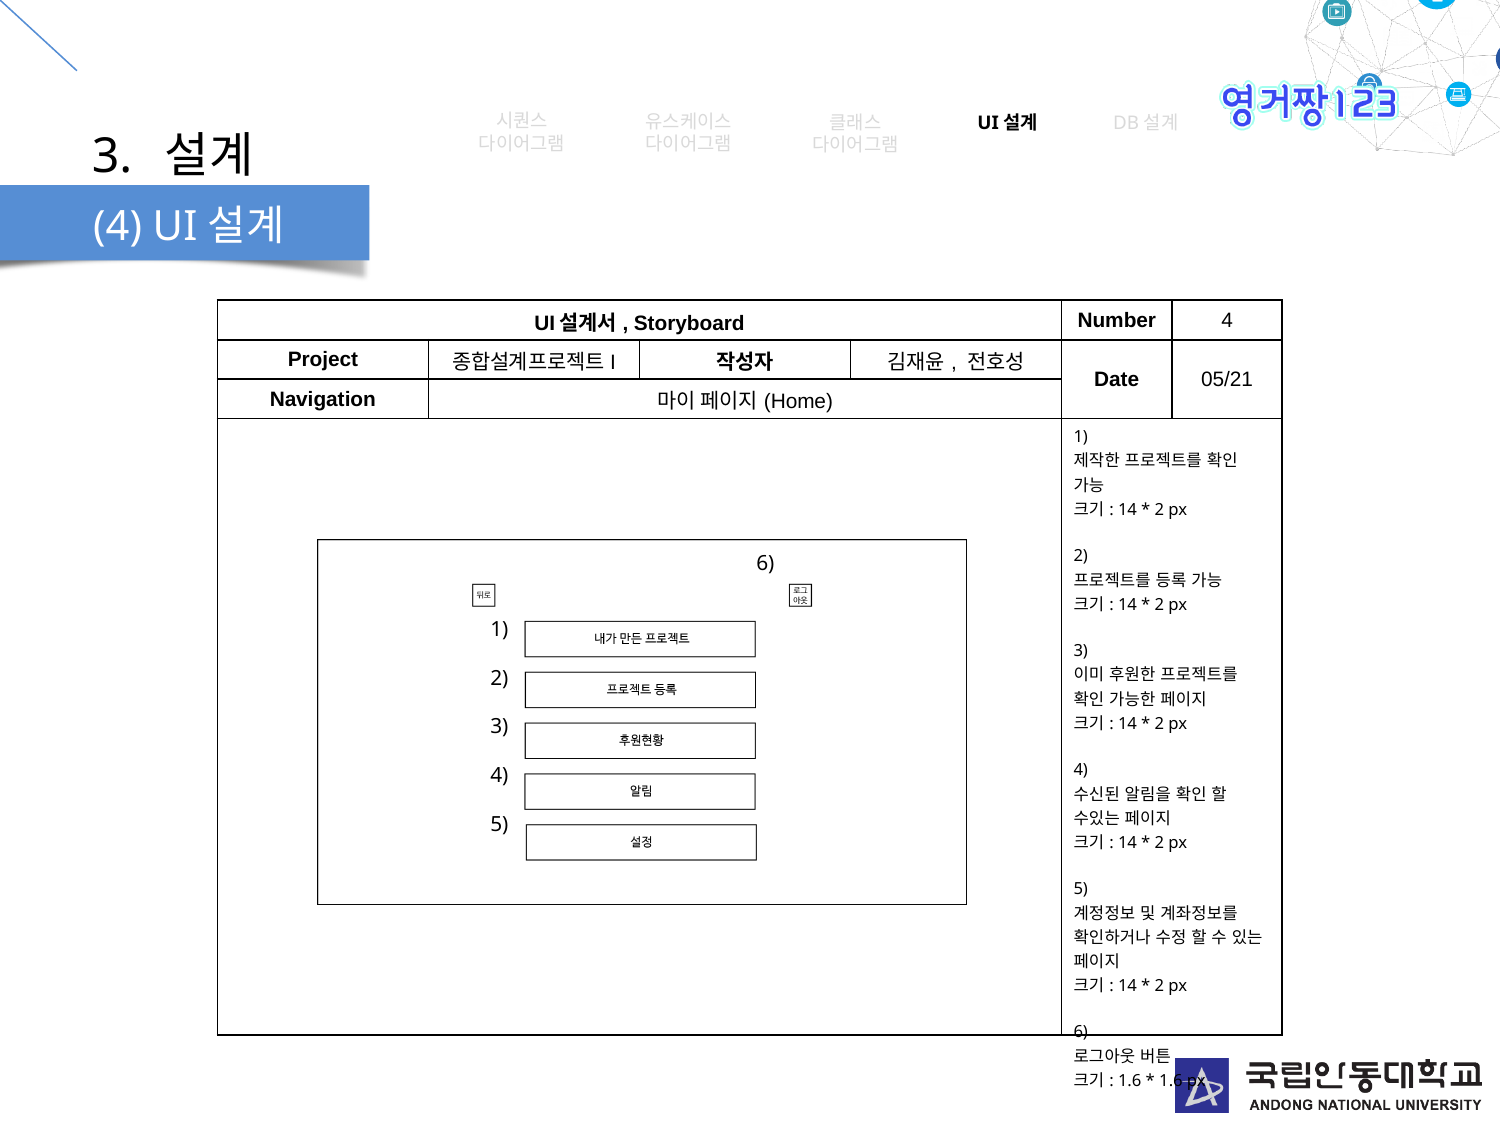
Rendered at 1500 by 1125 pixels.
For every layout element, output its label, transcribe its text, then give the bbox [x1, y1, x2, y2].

table_cell 김재윤, 전호성 [851, 341, 1061, 378]
table_header UI설계서, Storyboard [218, 301, 1061, 339]
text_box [454, 101, 1200, 164]
table_cell Project [218, 341, 428, 378]
table_header Number [1062, 301, 1171, 339]
table_cell Date [1062, 341, 1171, 418]
table_cell 마이 페이지(Home) [429, 380, 1061, 418]
text_box (4) UI설계 [78, 181, 1199, 257]
table_cell [218, 419, 1061, 1034]
table_cell 종합설계프로젝트I [429, 341, 639, 378]
picture [1217, 77, 1400, 132]
table_cell Navigation [218, 380, 428, 418]
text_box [0, 184, 371, 284]
table_cell 05/21 [1173, 341, 1281, 418]
picture [316, 538, 967, 906]
table_cell 1) 제작한 프로젝트를 확인 가능 크기: 14 * 2 px 2) 프로젝트를 등록 가능 크기: 14 * 2 px 3) 이미 후원한 프로젝트를 확인 가능한 페이지 크기: 14 * 2 px 4) 수신된 알림을 확인 할 수있는 페이지 크기: 14 * 2 px 5) 계정정보 및 계좌정보를 확인하거나 수정 할 수 있는 페이지 크기: 14 * 2 px 6) 로그아웃 버튼 크기: 1.6 * 1.6 px [1062, 419, 1281, 1034]
table_header 4 [1173, 301, 1281, 339]
picture [1175, 1058, 1482, 1113]
title 3. 설계 [76, 60, 1392, 130]
table_cell 작성자 [640, 341, 850, 378]
